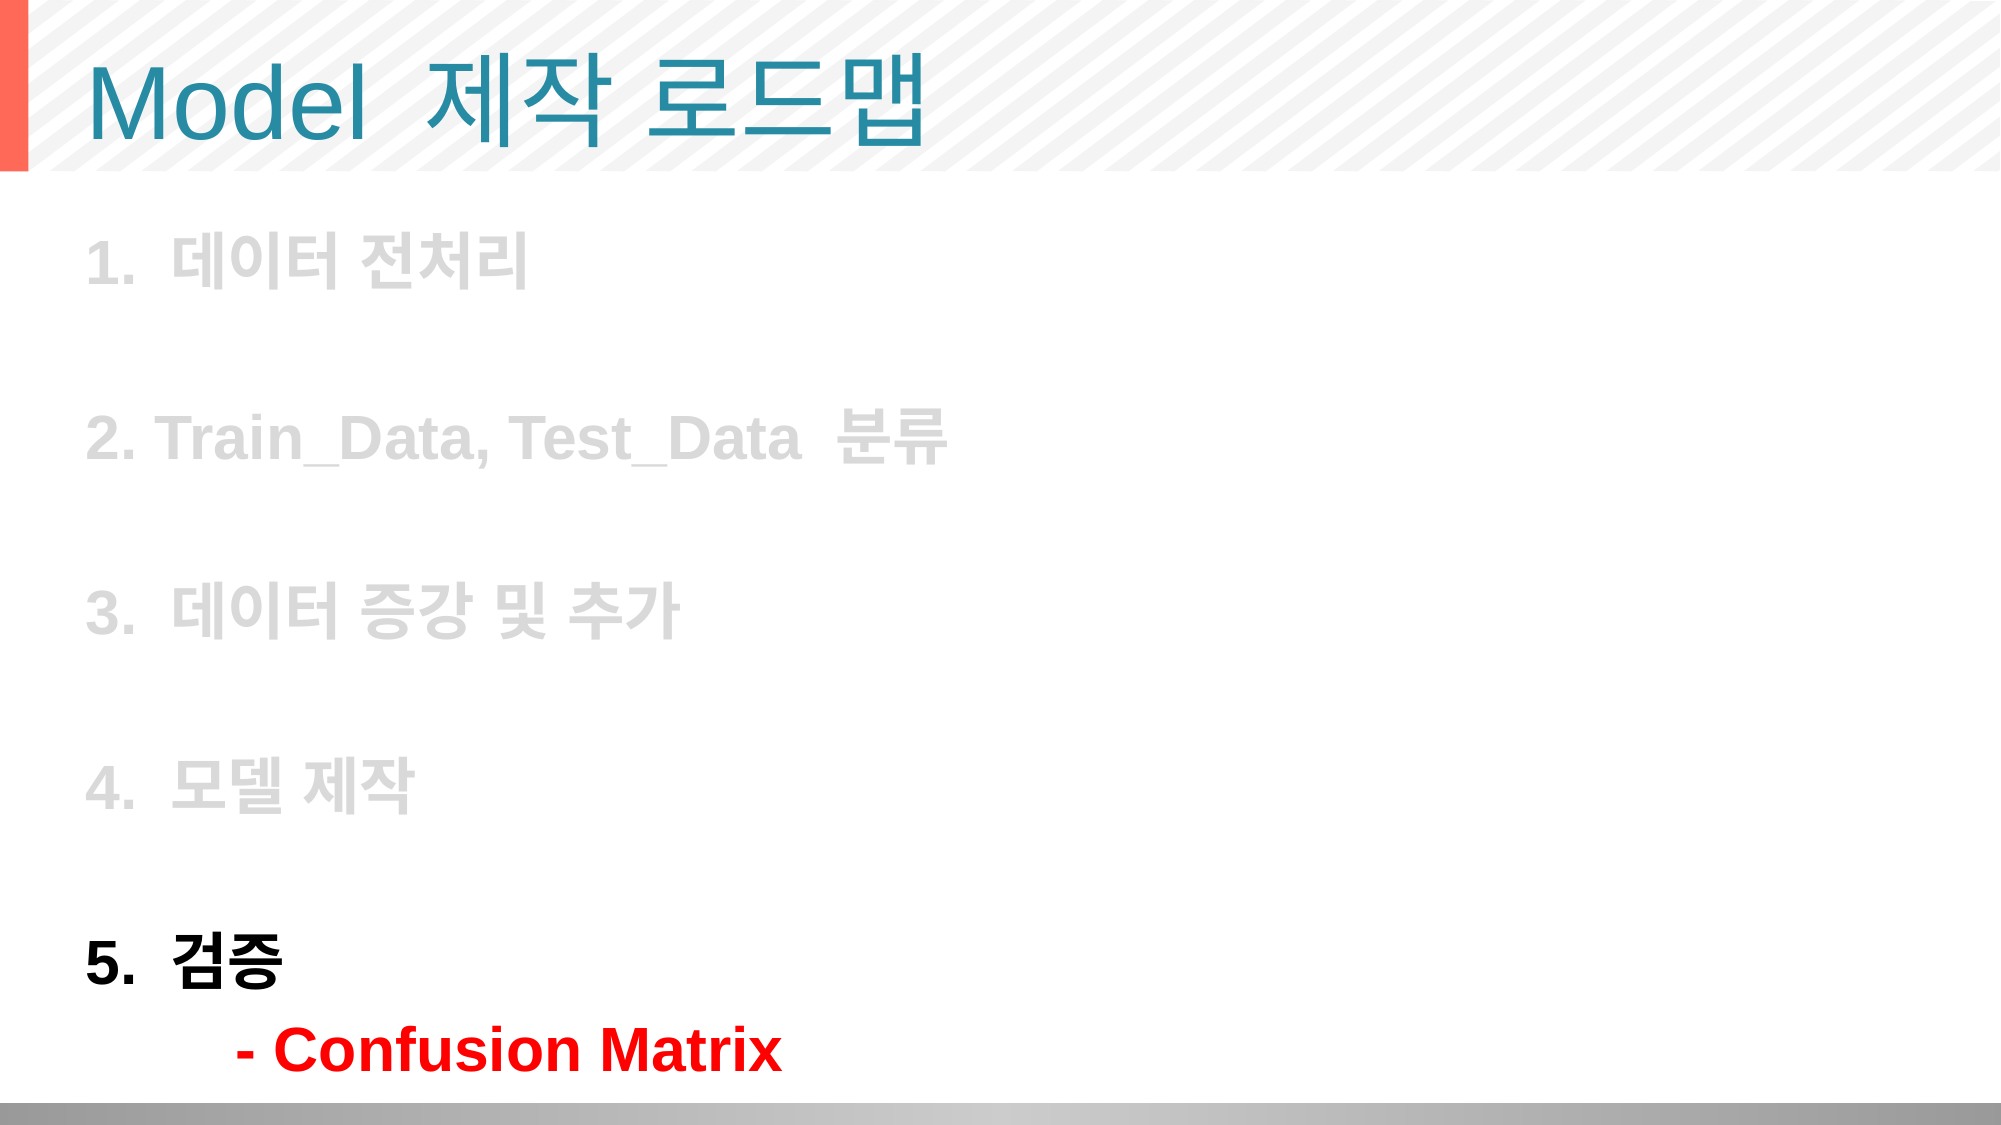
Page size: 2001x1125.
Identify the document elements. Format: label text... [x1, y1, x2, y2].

title Model 제작 로드맵 [70, 20, 1925, 175]
list 1. 데이터 전처리 2. Train_Data, Test_Data 분류 3. 데이터 증강 및 추가 4. 모델 제작 5. 검증 - Confusion Matrix [70, 214, 1925, 1090]
